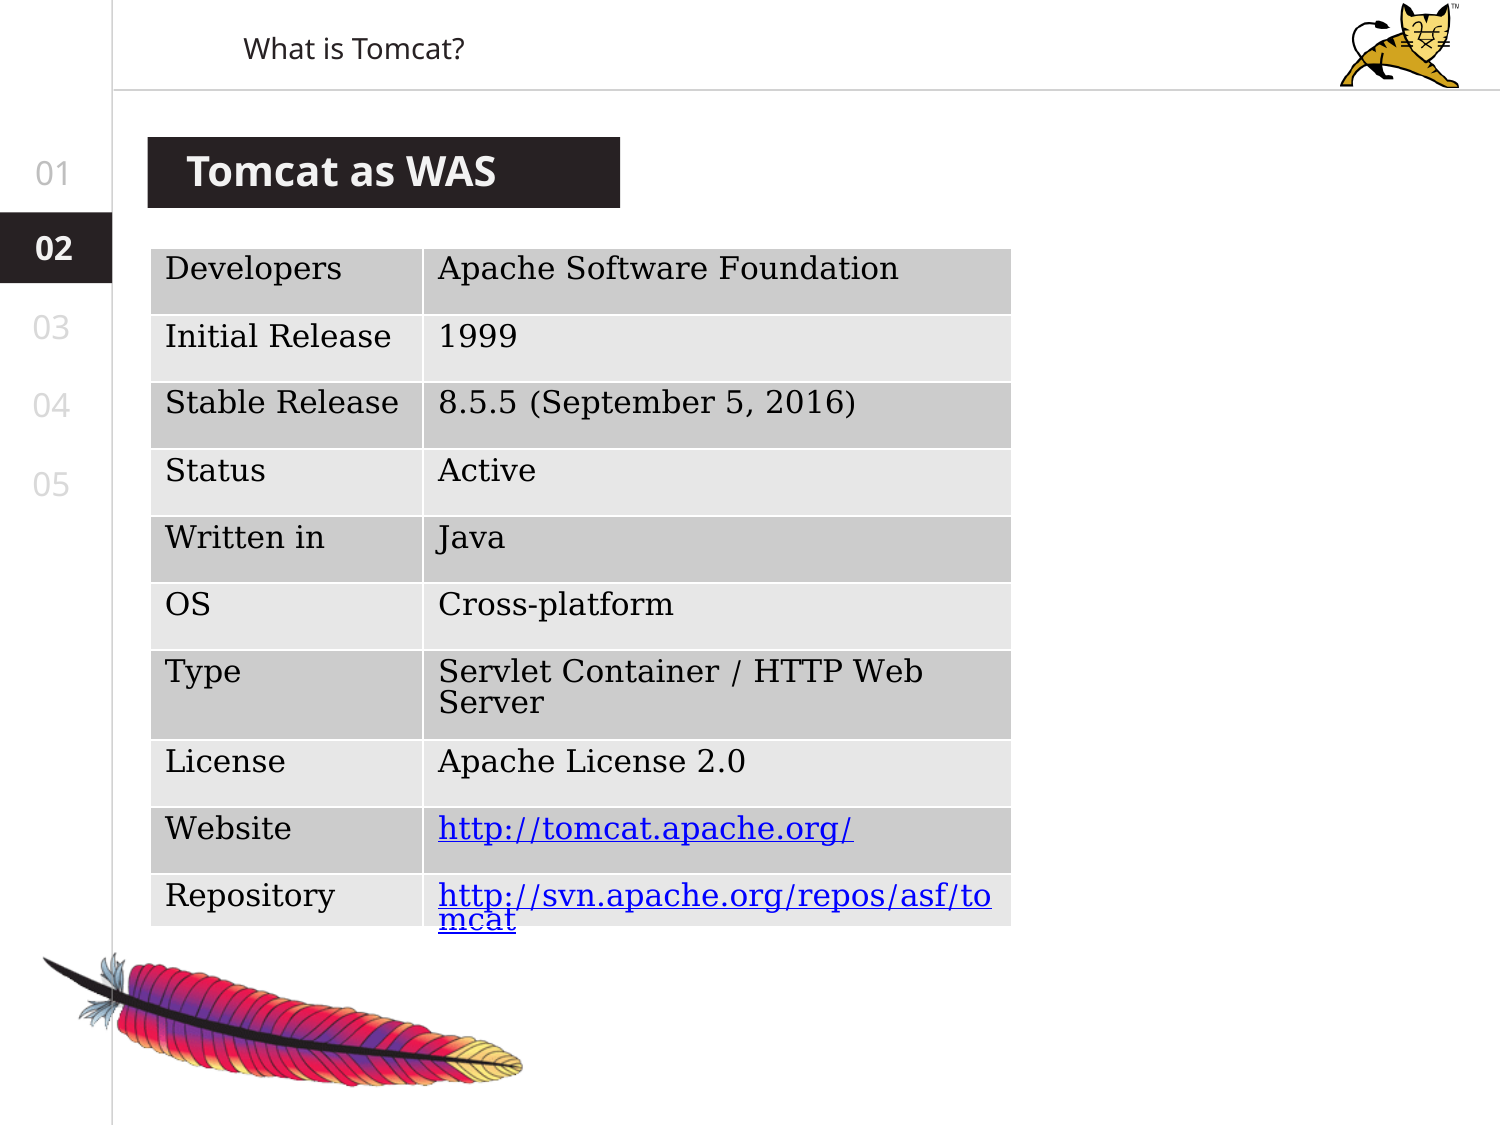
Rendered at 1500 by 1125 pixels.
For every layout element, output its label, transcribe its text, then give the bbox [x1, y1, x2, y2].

text_box 05 [17, 456, 92, 511]
table_cell Active [424, 450, 1011, 515]
table_cell License [151, 741, 422, 806]
table_cell Apache License 2.0 [424, 741, 1011, 806]
picture [113, 935, 538, 1113]
table_cell Cross-platform [424, 584, 1011, 649]
picture [1340, 3, 1459, 88]
table_cell Repository [151, 875, 422, 926]
text_box 01 [20, 144, 107, 200]
text_box 02 [20, 219, 107, 275]
text_box Tomcat as WAS [171, 137, 597, 202]
table_header Developers [151, 249, 422, 314]
text_box [0, 210, 107, 285]
table_cell Status [151, 450, 422, 515]
table_cell Stable Release [151, 383, 422, 448]
table_cell Written in [151, 517, 422, 582]
table_cell Website [151, 808, 422, 873]
text_box What is Tomcat? [171, 22, 538, 73]
table_cell Servlet Container / HTTP Web Server [424, 651, 1011, 739]
table_header Apache Software Foundation [424, 249, 1011, 314]
table_cell http://tomcat.apache.org/ [424, 808, 1011, 873]
text_box [145, 135, 622, 210]
table_cell Initial Release [151, 316, 422, 381]
table_cell Type [151, 651, 422, 739]
table_cell Java [424, 517, 1011, 582]
table_cell 1999 [424, 316, 1011, 381]
table_cell OS [151, 584, 422, 649]
picture [29, 935, 111, 1113]
text_box 03 [17, 298, 92, 354]
table_cell 8.5.5 (September 5, 2016) [424, 383, 1011, 448]
table_cell http://svn.apache.org/repos/asf/tomcat [424, 875, 1011, 926]
text_box 04 [17, 376, 92, 432]
